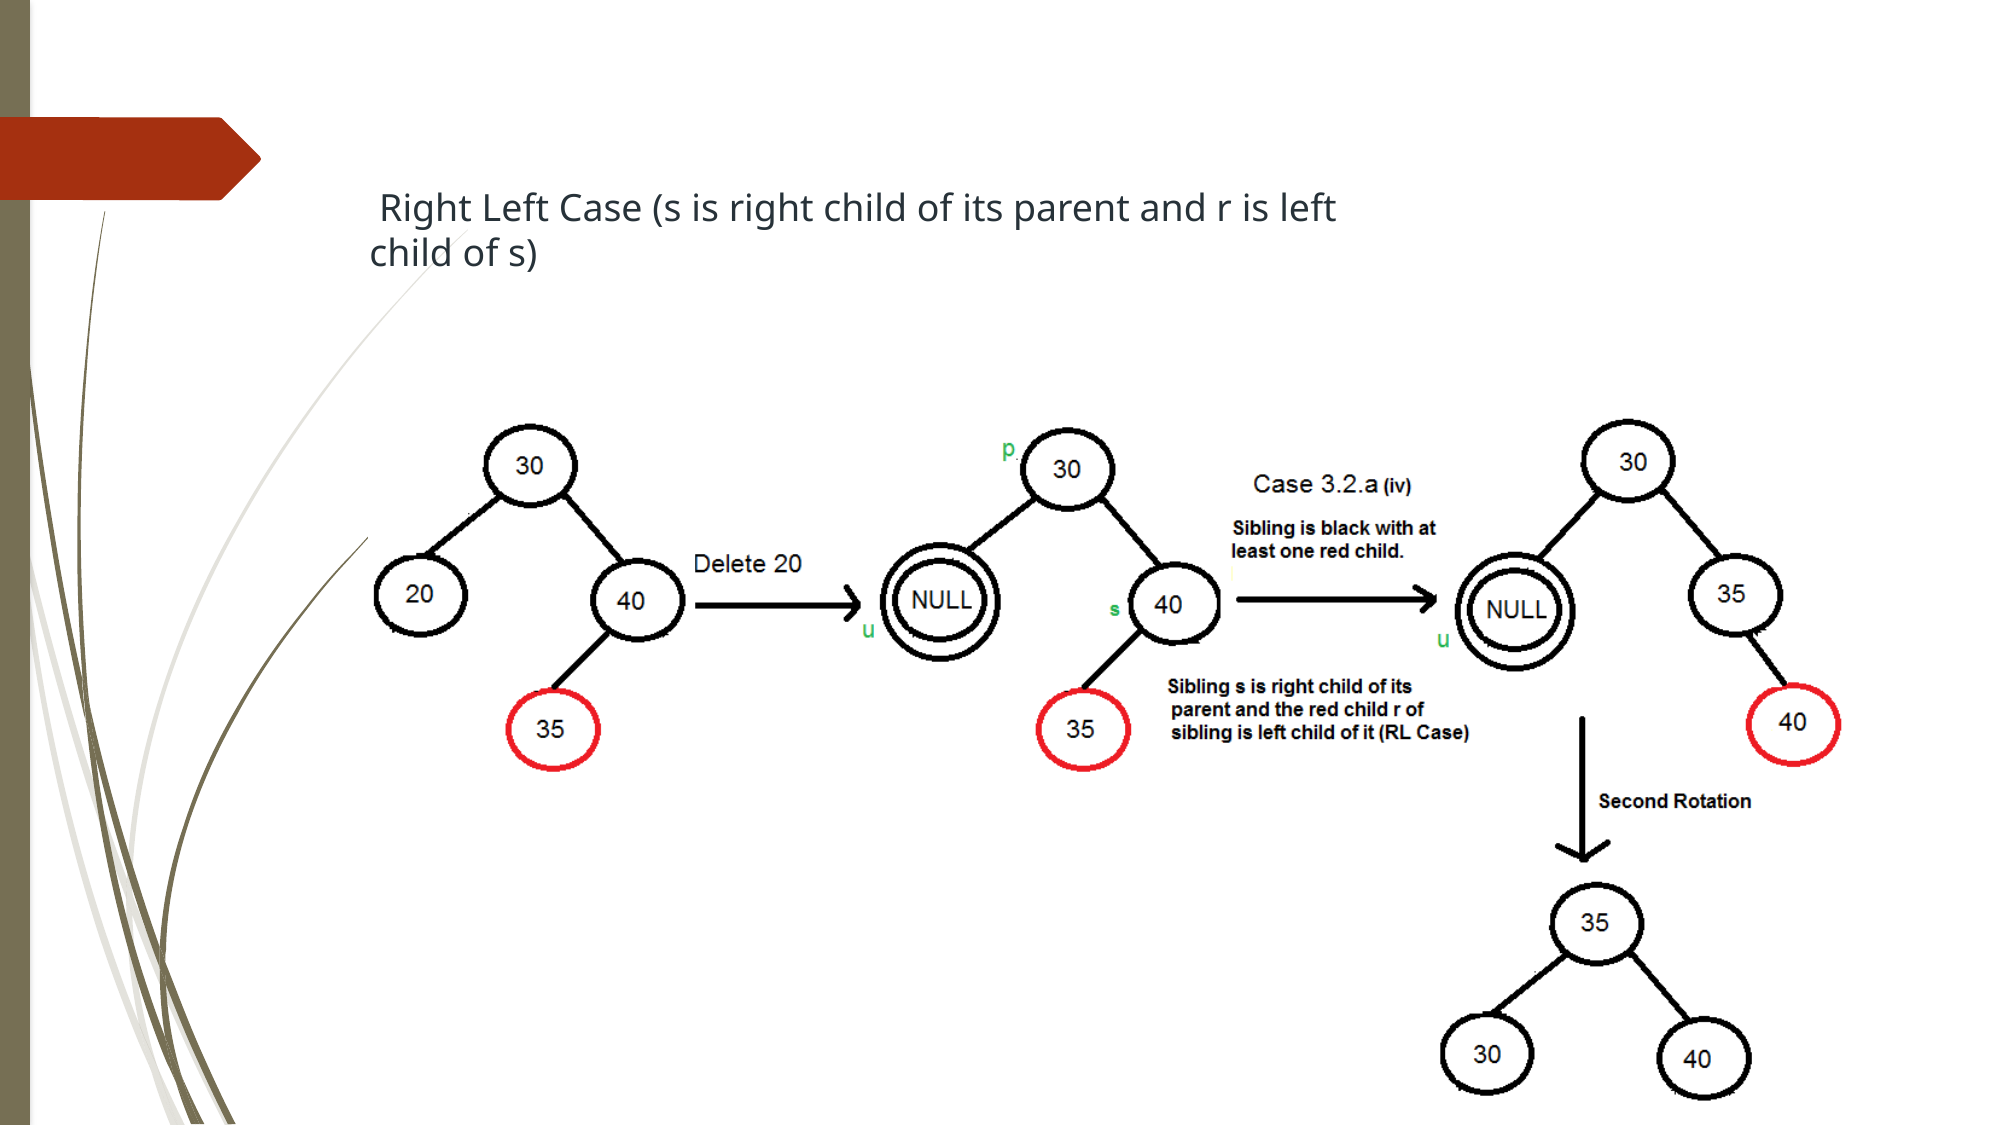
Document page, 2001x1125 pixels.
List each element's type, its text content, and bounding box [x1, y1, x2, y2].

text_box Right Left Case (s is right child of its parent and r is left child of s) [354, 176, 1355, 282]
picture [368, 408, 1851, 1114]
